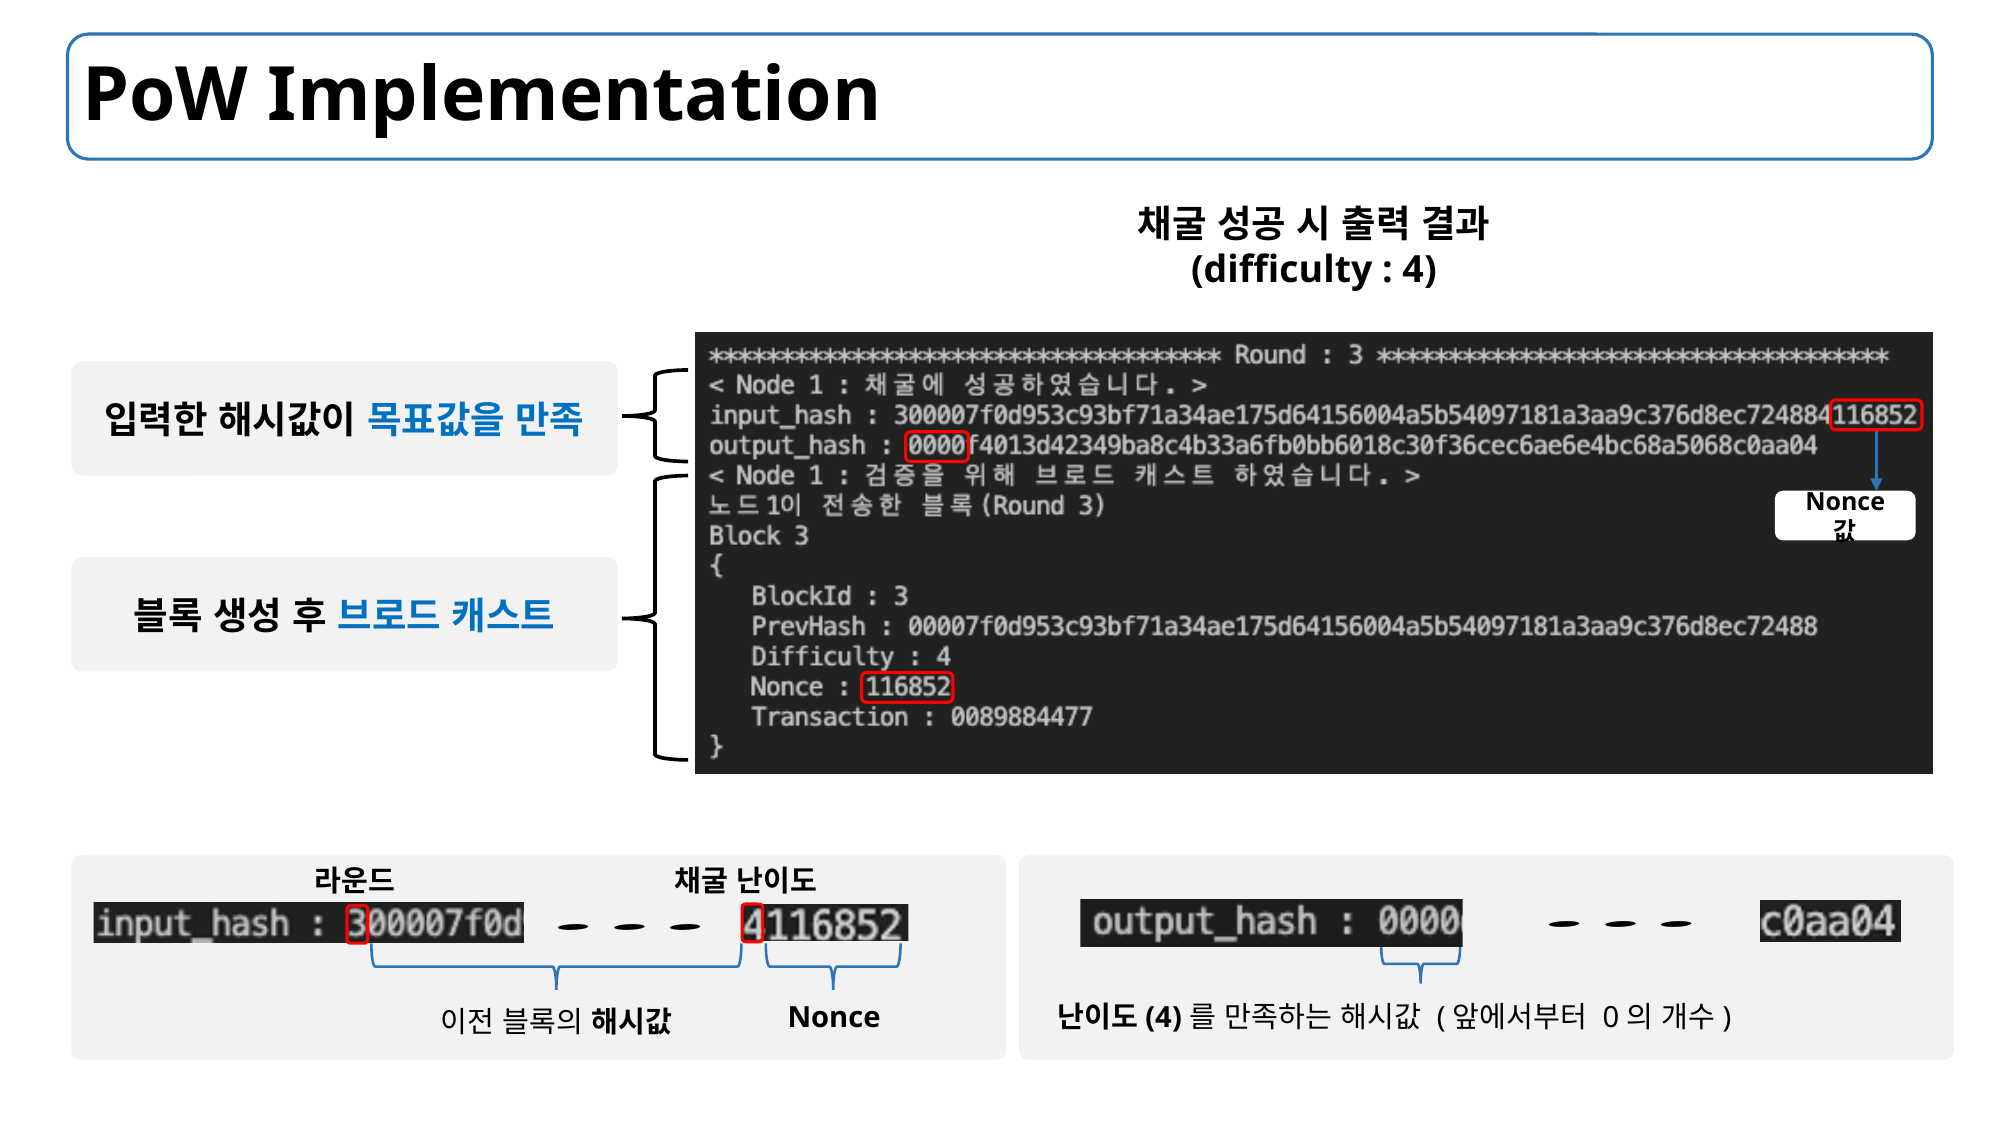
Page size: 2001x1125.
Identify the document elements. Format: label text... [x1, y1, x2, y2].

title PoW Implementation [67, 34, 1933, 160]
text_box [1018, 854, 1956, 1061]
picture [1760, 900, 1901, 942]
text_box [621, 369, 689, 463]
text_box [1057, 891, 1732, 1042]
text_box [70, 854, 1008, 1061]
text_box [298, 855, 901, 1047]
text_box 입력한 해시값이 목표값을 만족 [70, 360, 620, 477]
picture [93, 902, 298, 943]
picture [901, 904, 909, 941]
text_box 채굴 성공 시 출력 결과 (difficulty : 4) [1113, 192, 1515, 298]
text_box 블록 생성 후 브로드 캐스트 [70, 556, 620, 673]
text_box [621, 475, 689, 761]
picture [695, 332, 1933, 774]
